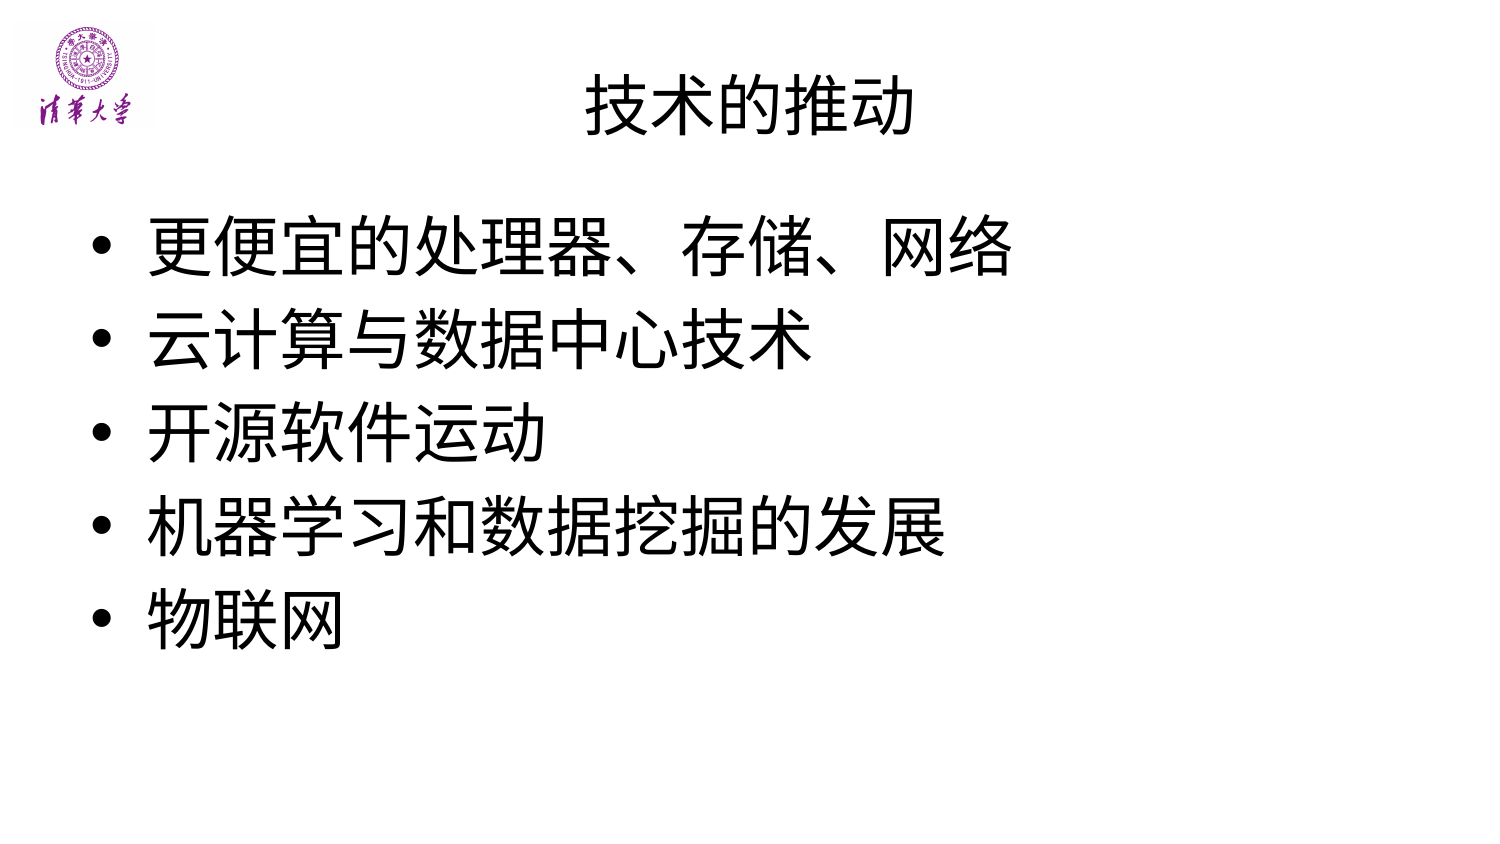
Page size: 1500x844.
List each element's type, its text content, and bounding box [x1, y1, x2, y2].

title 技术的推动 [75, 33, 1425, 175]
list 更便宜的处理器、存储、网络 云计算与数据中心技术 开源软件运动 机器学习和数据挖掘的发展 物联网 [75, 196, 1425, 754]
picture [11, 19, 157, 129]
